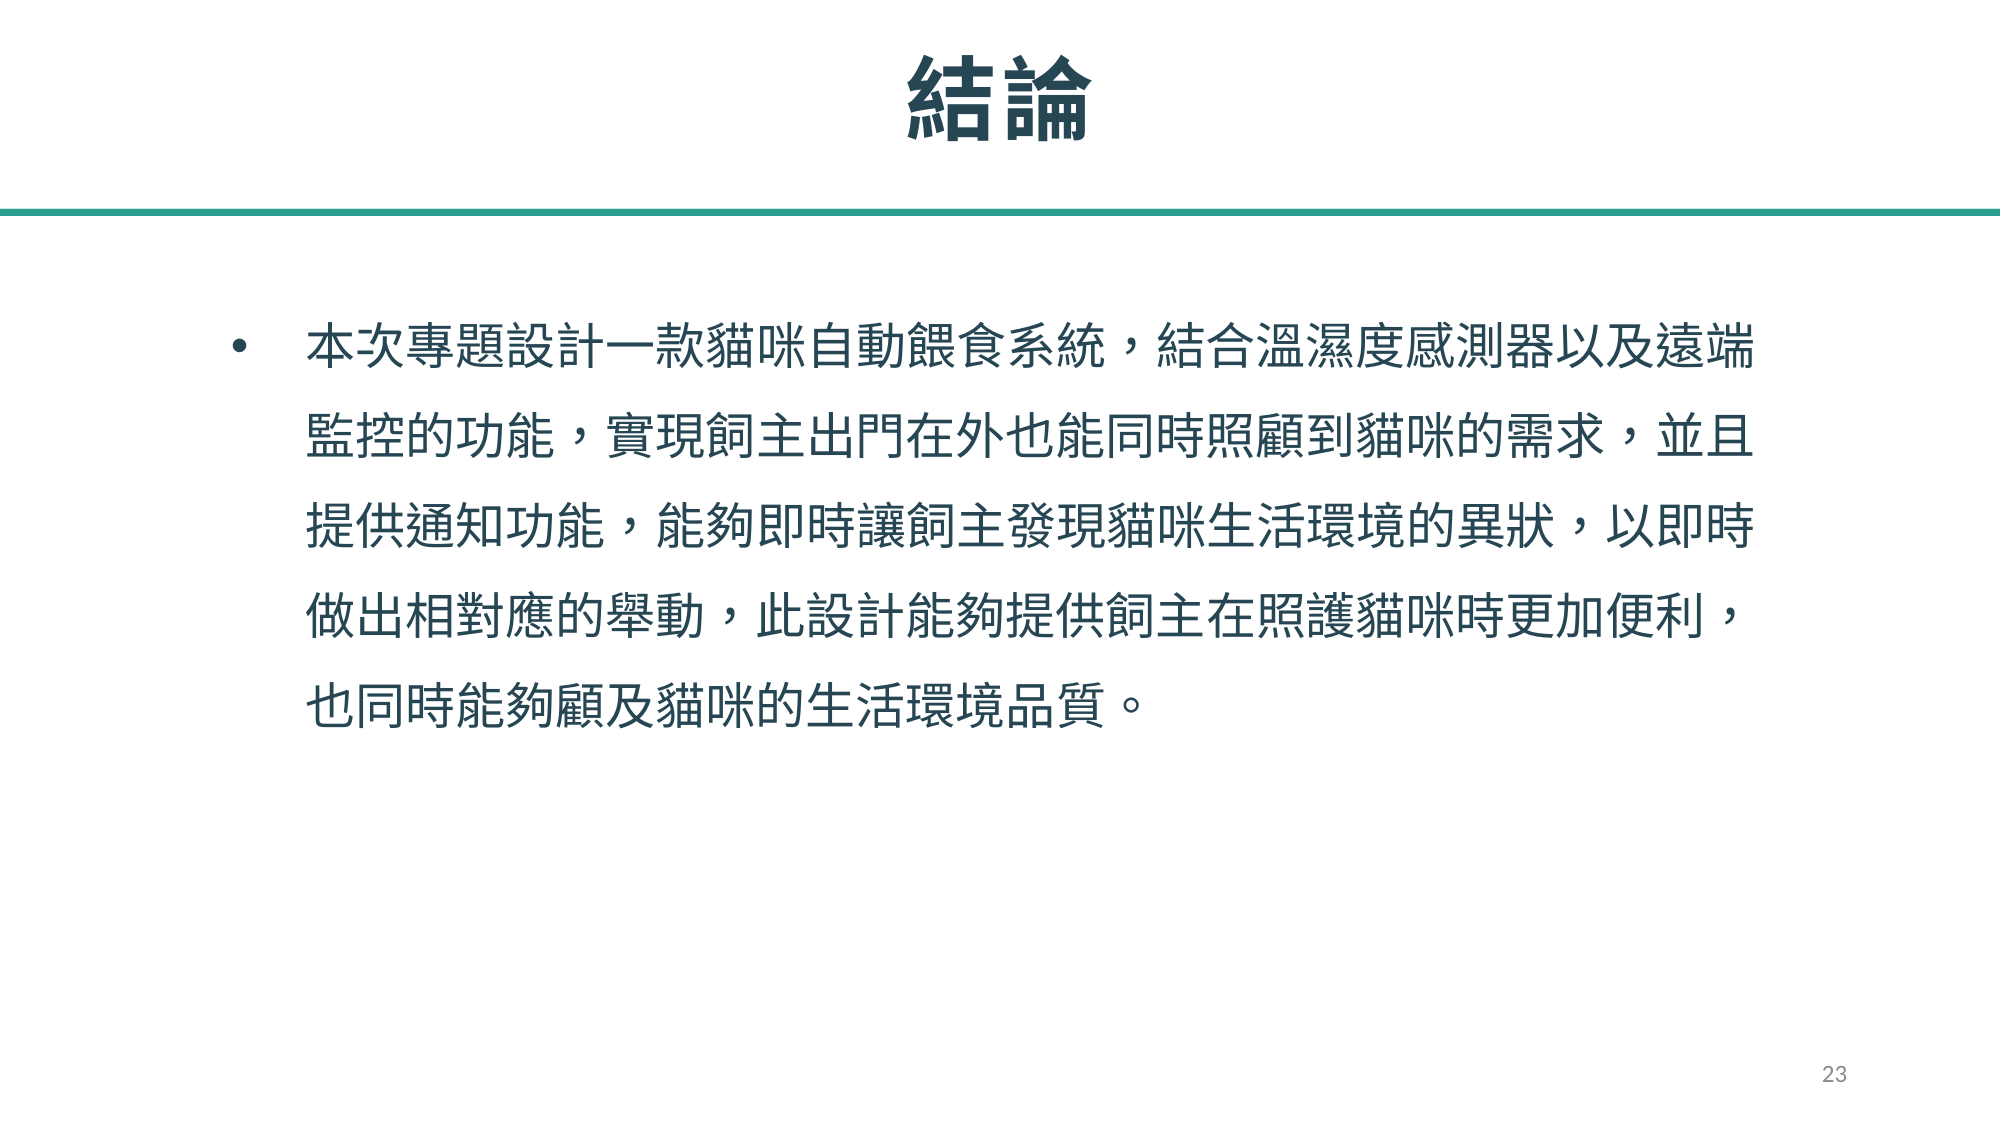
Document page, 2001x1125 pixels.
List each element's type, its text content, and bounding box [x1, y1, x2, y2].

slide_number 23 [1412, 1042, 1863, 1103]
title 結論 [0, 0, 2000, 209]
text_box 本次專題設計一款貓咪自動餵食系統，結合溫濕度感測器以及遠端監控的功能，實現飼主出門在外也能同時照顧到貓咪的需求，並且提供通知功能，能夠即時讓飼主發現貓咪生活環境的異狀，以即時做出相對應的舉動，此設計能夠提供飼主在照護貓咪時更加便利，也同時能夠顧及貓咪的生活環境品質。 [216, 277, 1784, 743]
